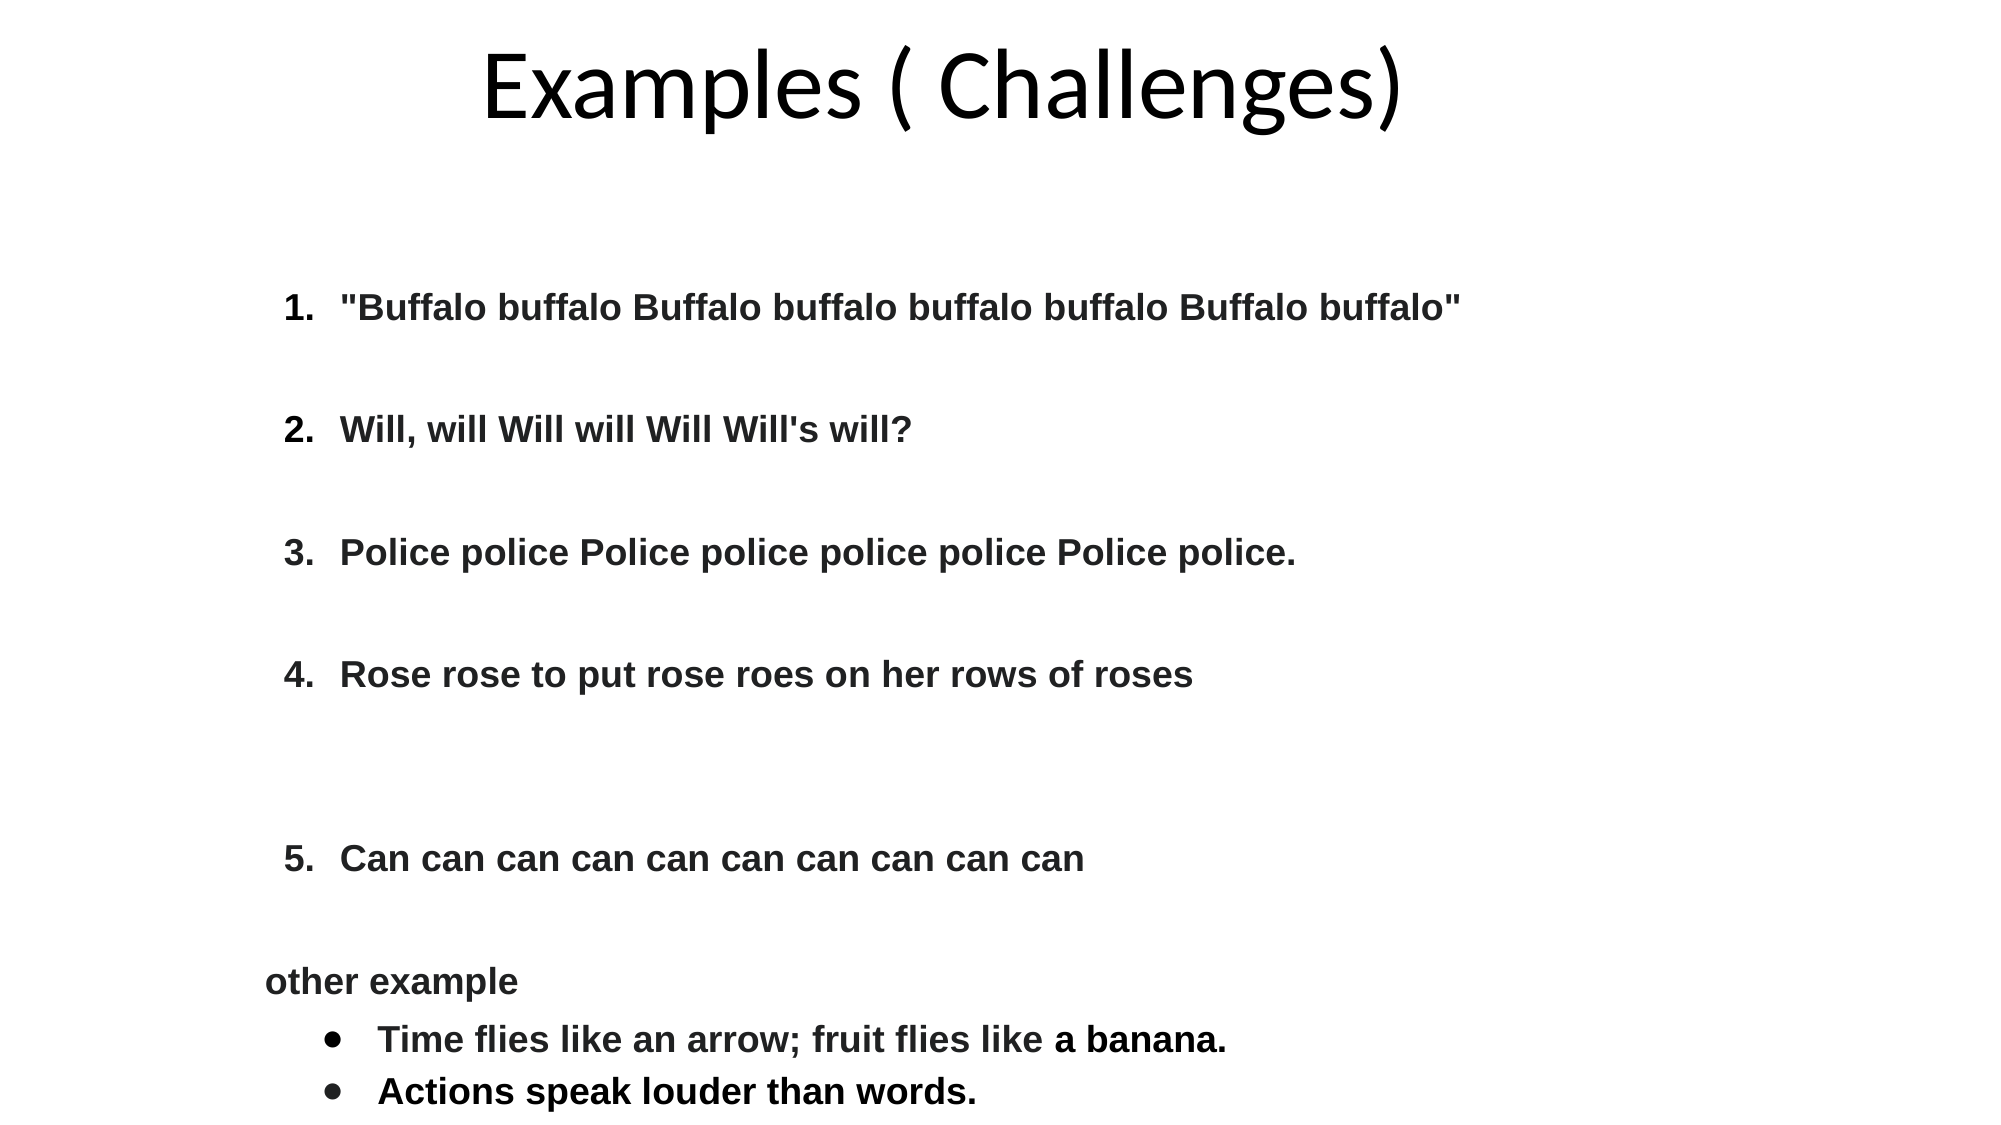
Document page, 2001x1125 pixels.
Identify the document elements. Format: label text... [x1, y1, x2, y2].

title Examples ( Challenges) [227, 54, 1728, 148]
subtitle "Buffalo buffalo Buffalo buffalo buffalo buffalo Buffalo buffalo" Will, will Will will Will Will's will? Police police Police police police police Police police. Rose rose to put rose roes on her rows of roses Can can can can can can can can can can other example Time flies like an arrow; fruit flies like a banana. Actions speak louder than words. [249, 280, 1750, 863]
